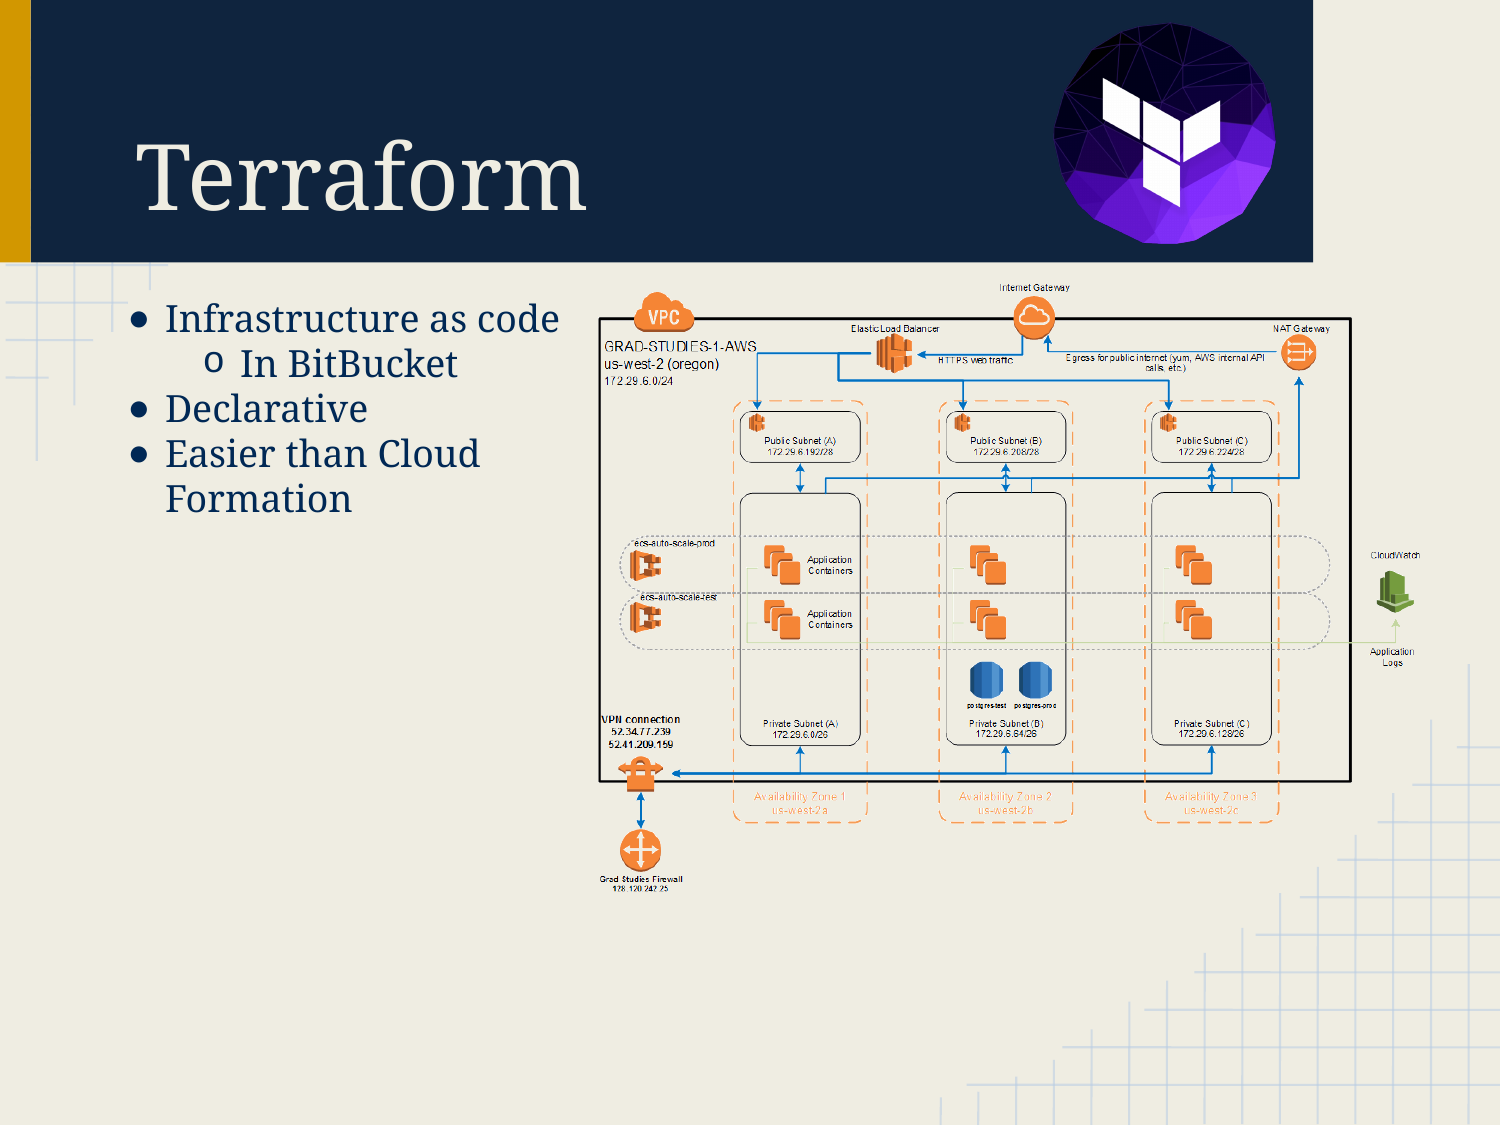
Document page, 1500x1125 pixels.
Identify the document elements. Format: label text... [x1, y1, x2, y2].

picture [1053, 21, 1276, 245]
picture [593, 279, 1426, 899]
list Infrastructure as code In BitBucket Declarative Easier than Cloud Formation [75, 279, 595, 1074]
title Terraform [75, 22, 1050, 244]
